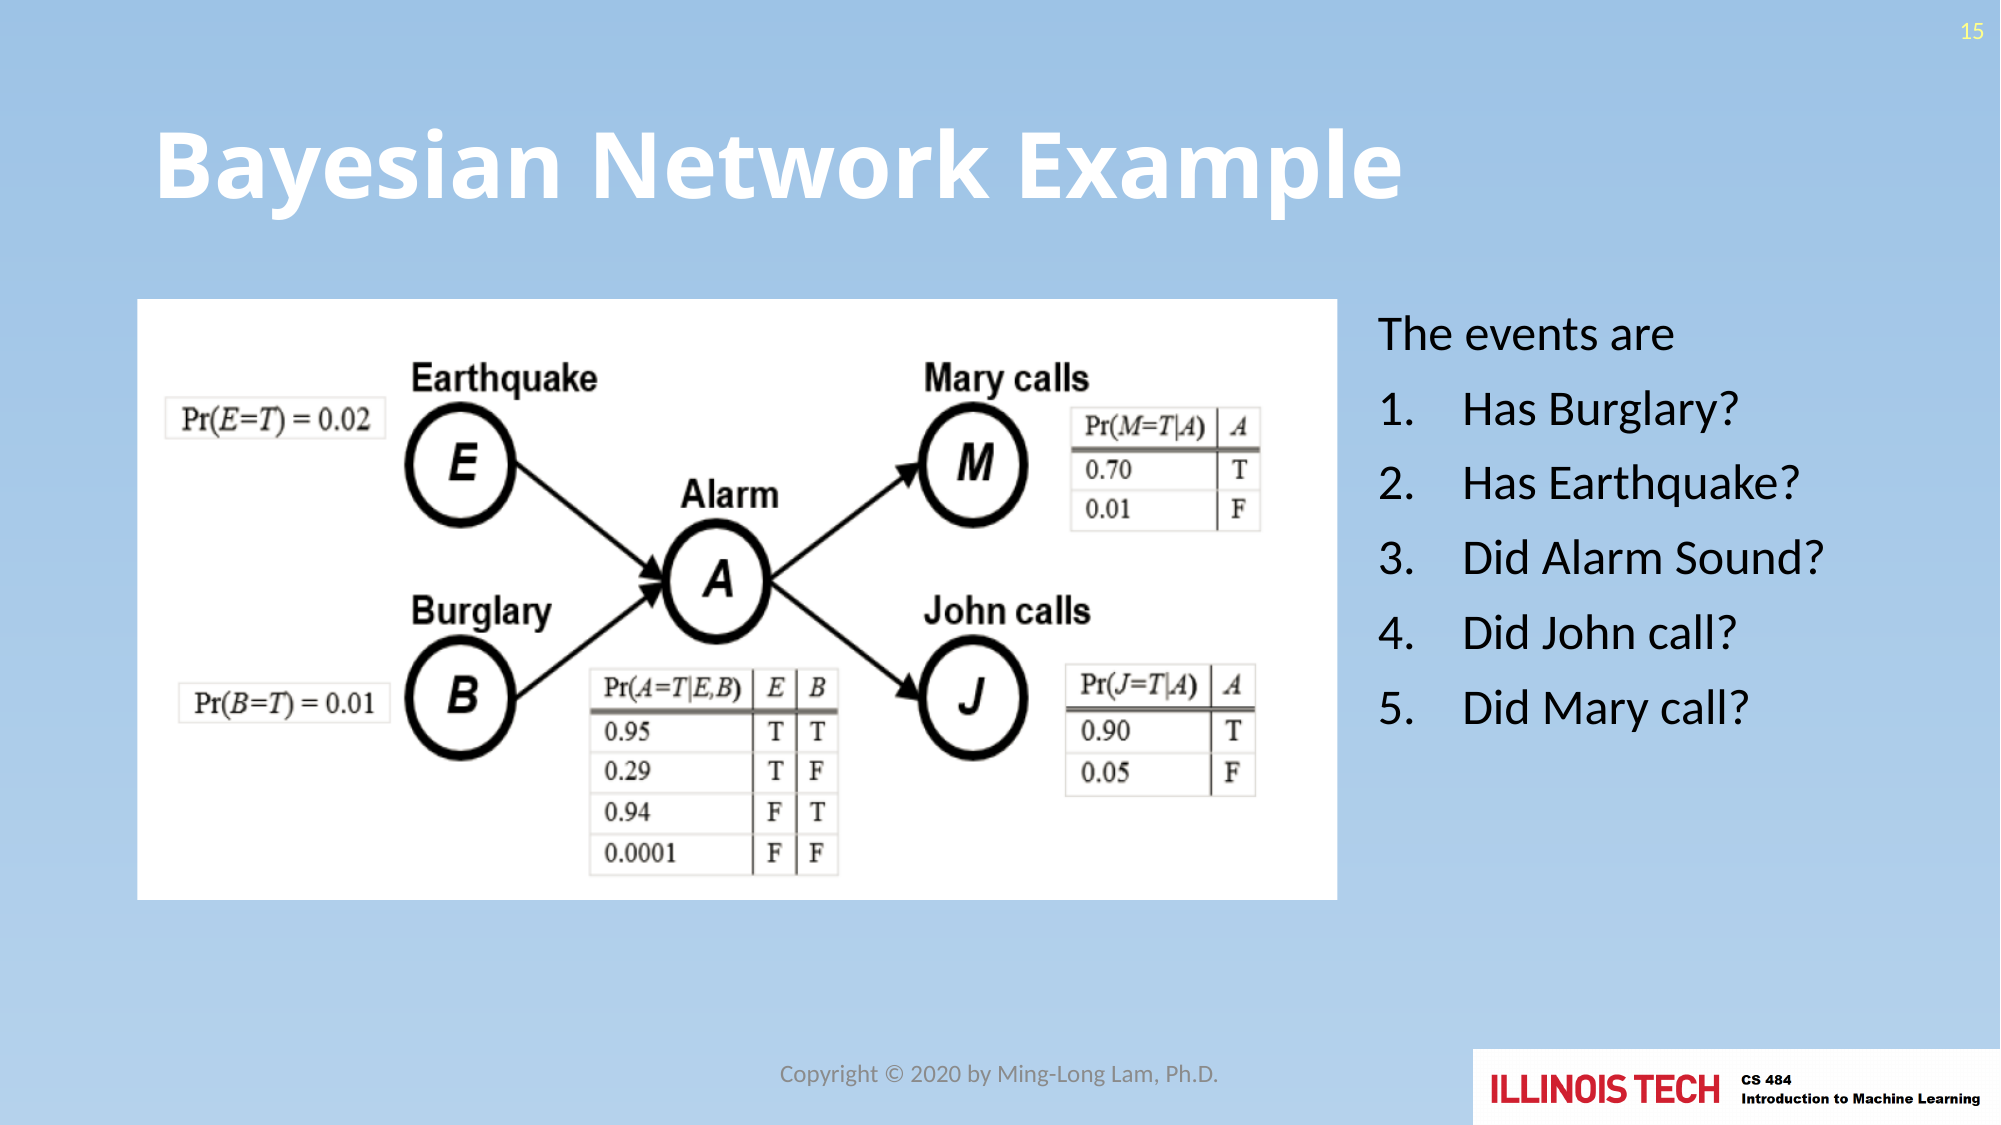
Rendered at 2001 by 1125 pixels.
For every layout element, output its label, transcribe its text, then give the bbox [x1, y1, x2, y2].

list The events are Has Burglary? Has Earthquake? Did Alarm Sound? Did John call? Did Mary call? [1362, 299, 1863, 1014]
footer Copyright © 2020 by Ming-Long Lam, Ph.D. [662, 1042, 1338, 1103]
title Bayesian Network Example [137, 59, 1863, 278]
slide_number 15 [1550, 0, 2000, 60]
picture [137, 299, 1338, 900]
picture [1473, 1049, 2000, 1125]
